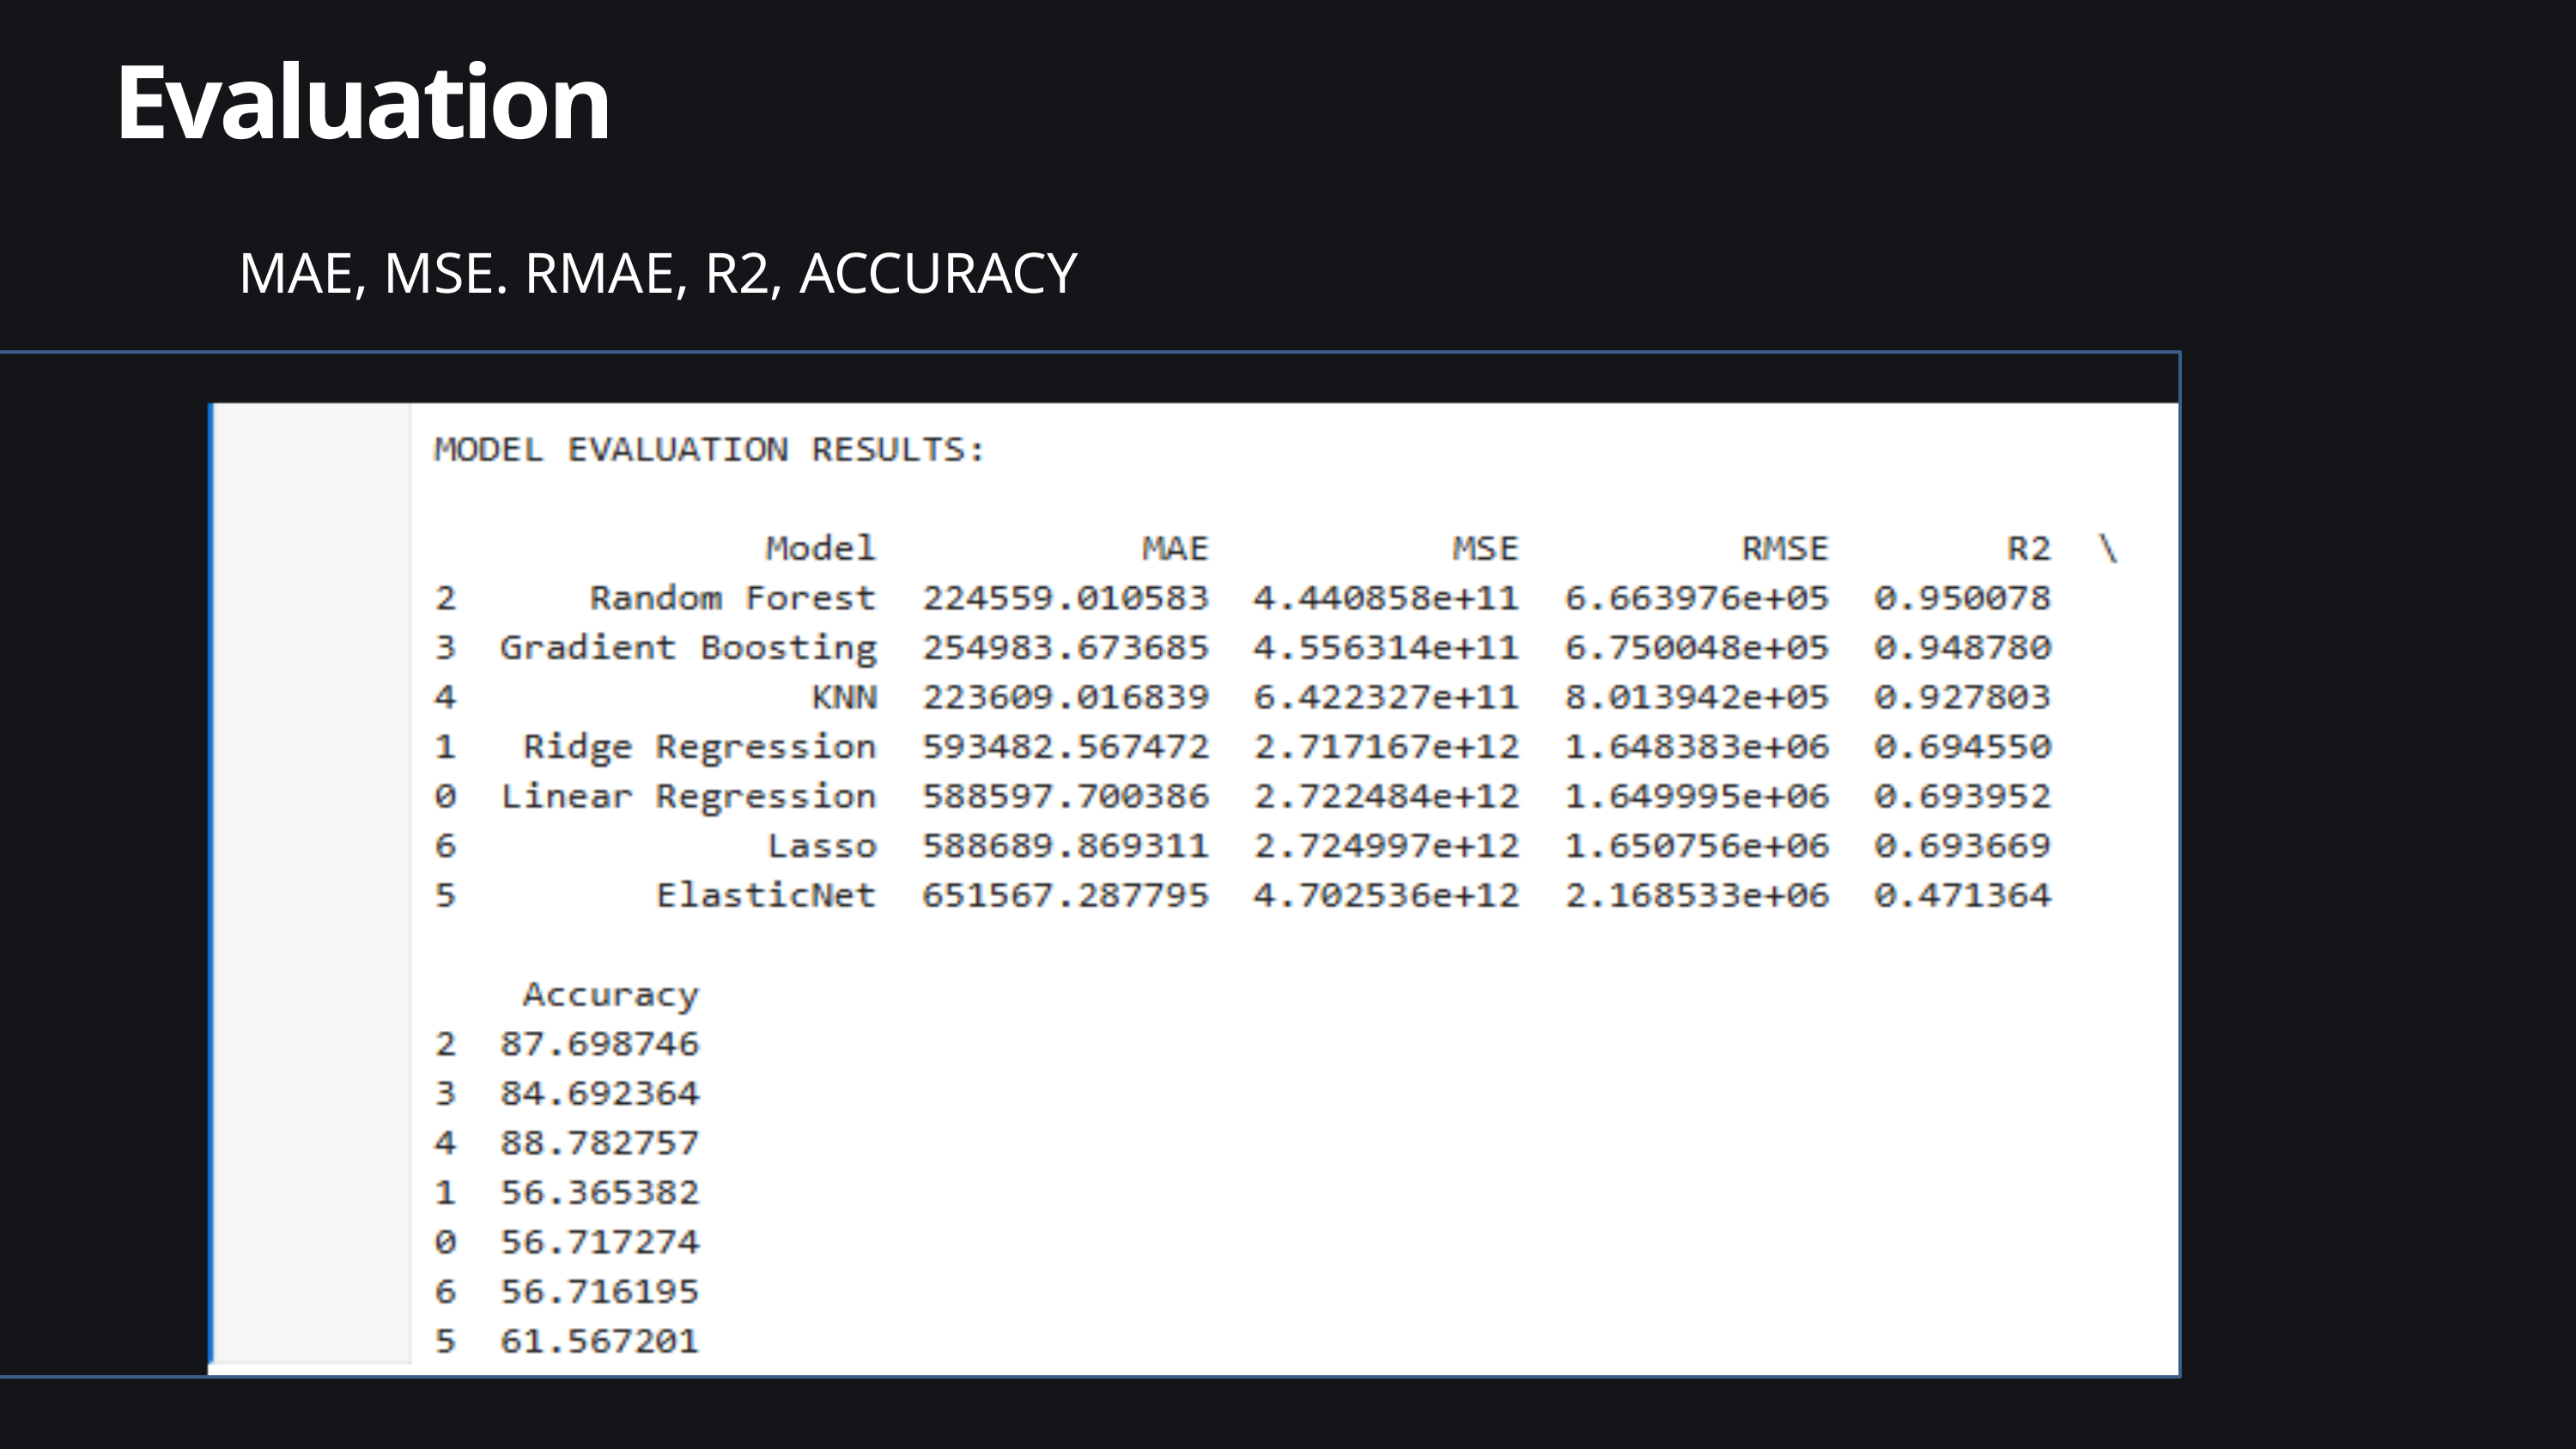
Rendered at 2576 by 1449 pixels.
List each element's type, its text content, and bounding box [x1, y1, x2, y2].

text_box MAE, MSE. RMAE, R2, ACCURACY [70, 227, 1247, 305]
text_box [289, 645, 1512, 1255]
text_box [0, 350, 2182, 1379]
text_box Evaluation [112, 53, 823, 160]
